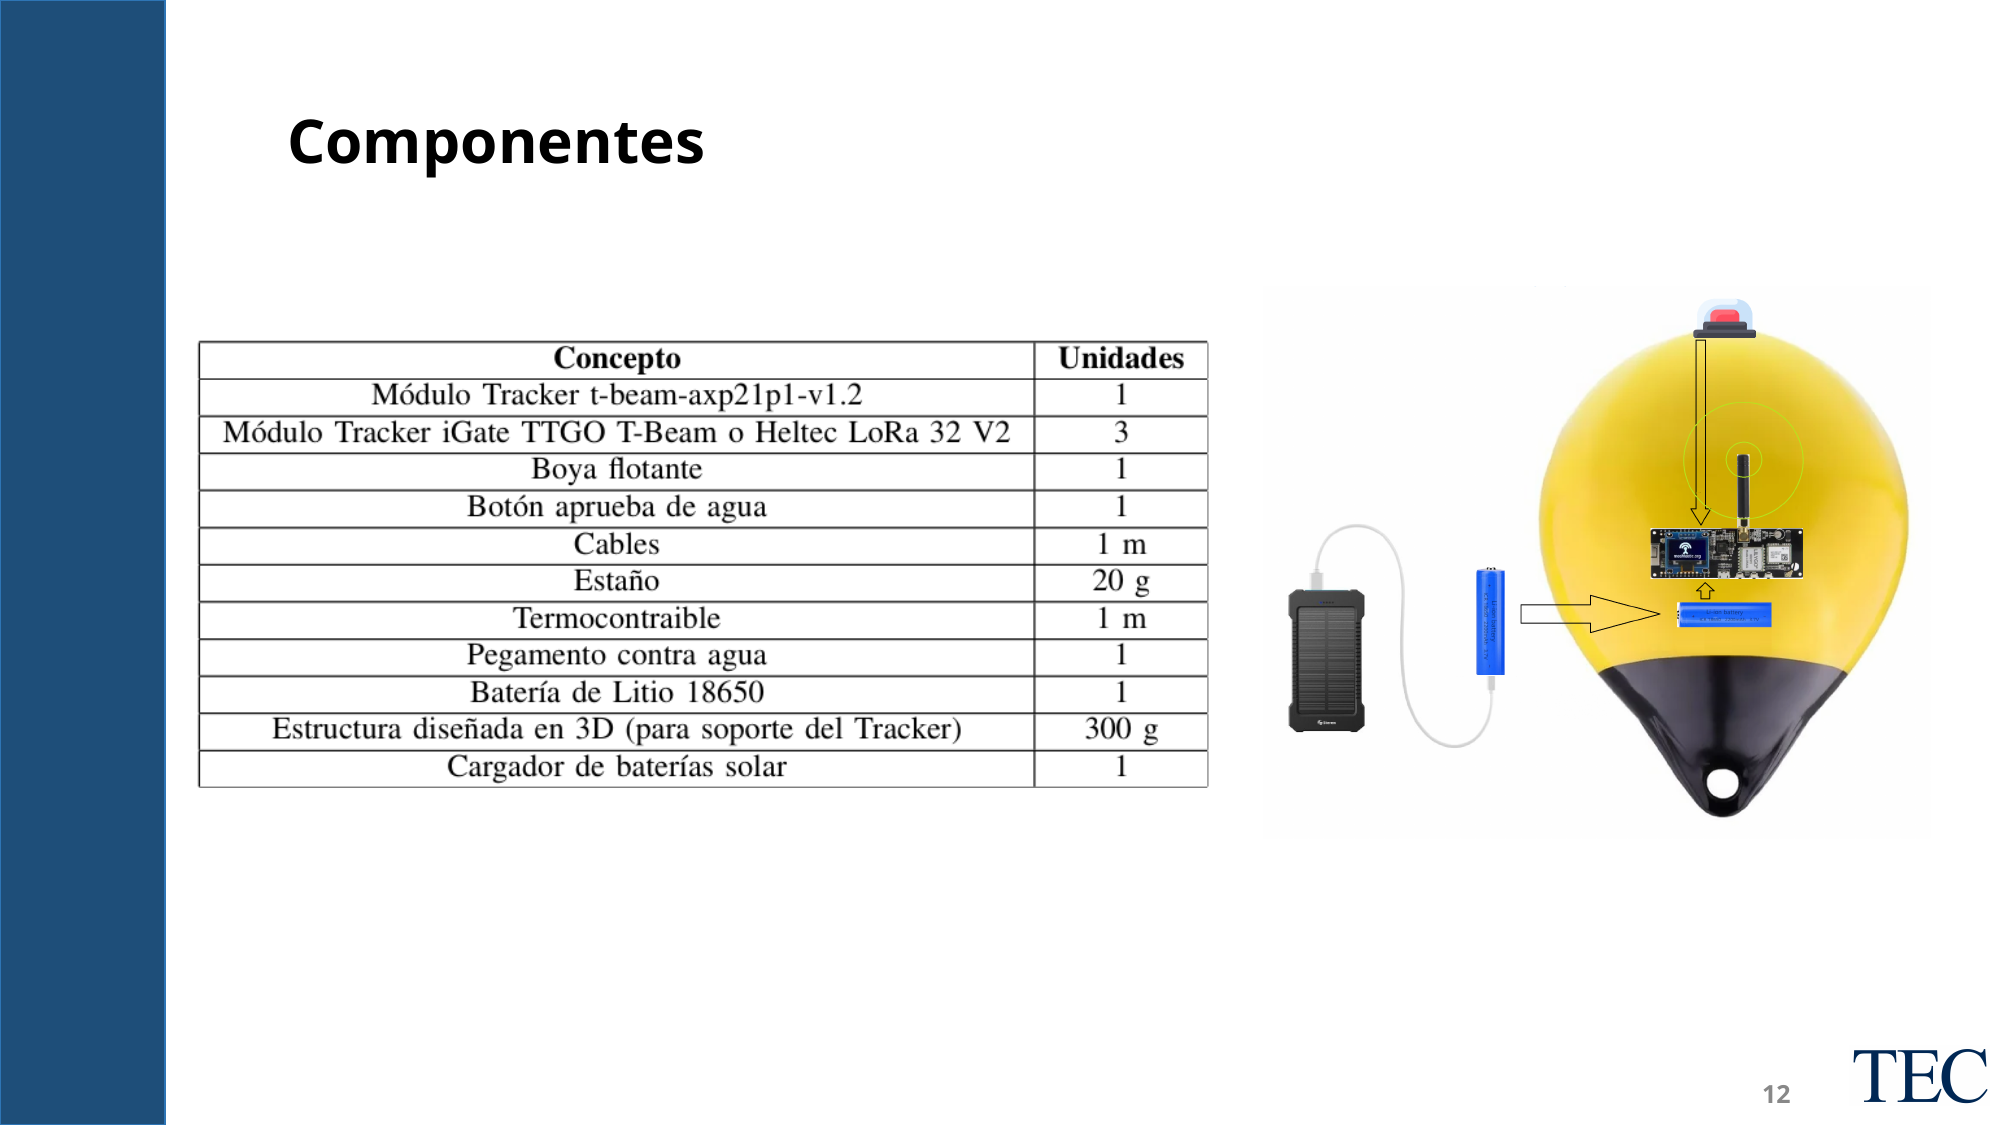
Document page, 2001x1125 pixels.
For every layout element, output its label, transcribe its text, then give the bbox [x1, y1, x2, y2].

picture [1263, 285, 1931, 840]
text_box Componentes [272, 87, 780, 191]
picture [1849, 1045, 1990, 1106]
picture [195, 337, 1210, 788]
slide_number ‹#› [1502, 1065, 1806, 1125]
